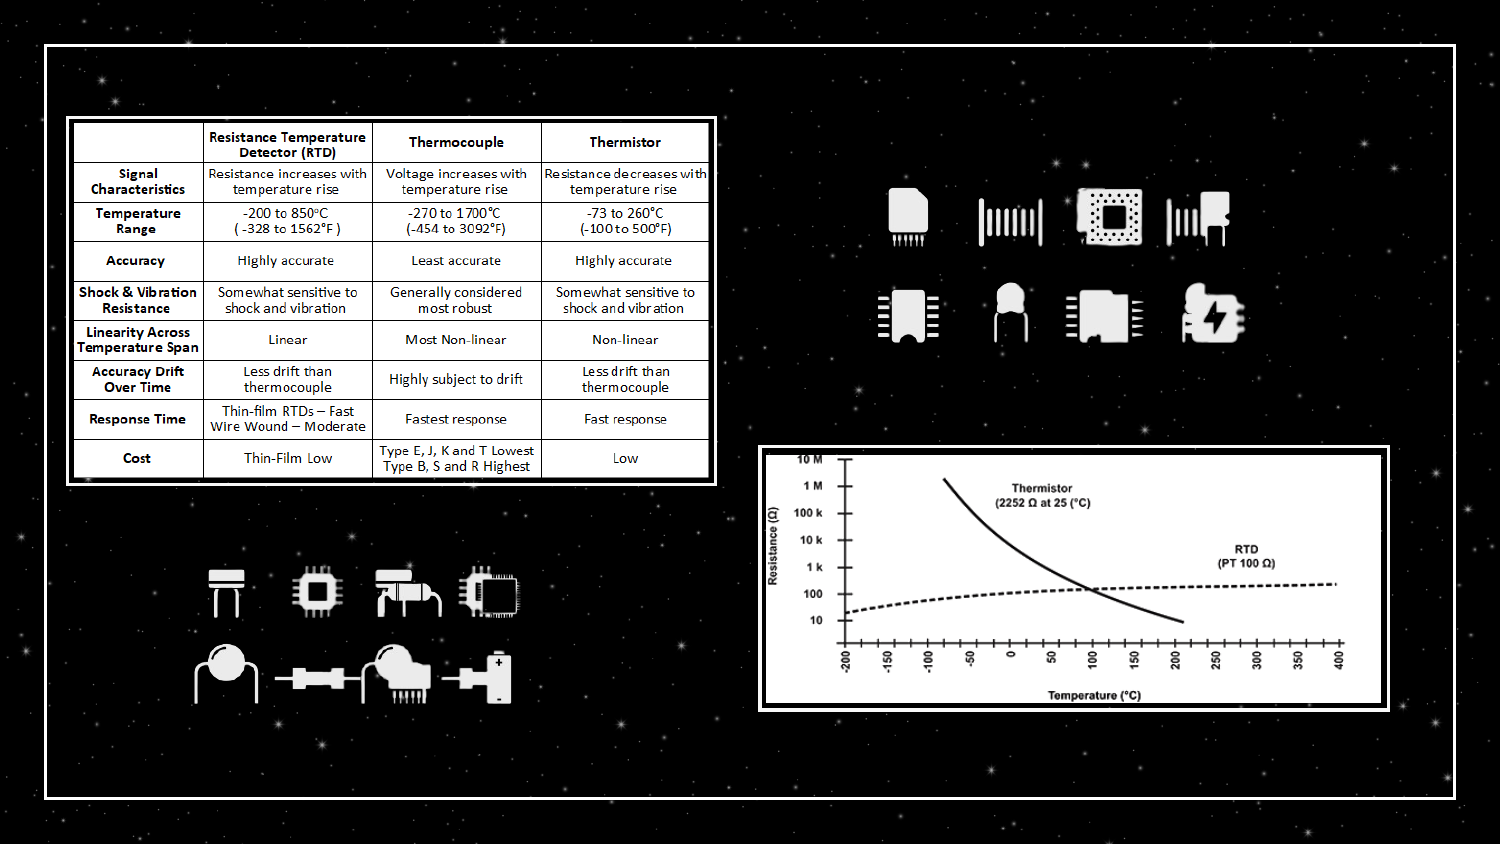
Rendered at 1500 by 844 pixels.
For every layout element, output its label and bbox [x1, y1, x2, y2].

text_box [759, 446, 1389, 711]
text_box [67, 117, 716, 485]
picture [0, 0, 1500, 844]
